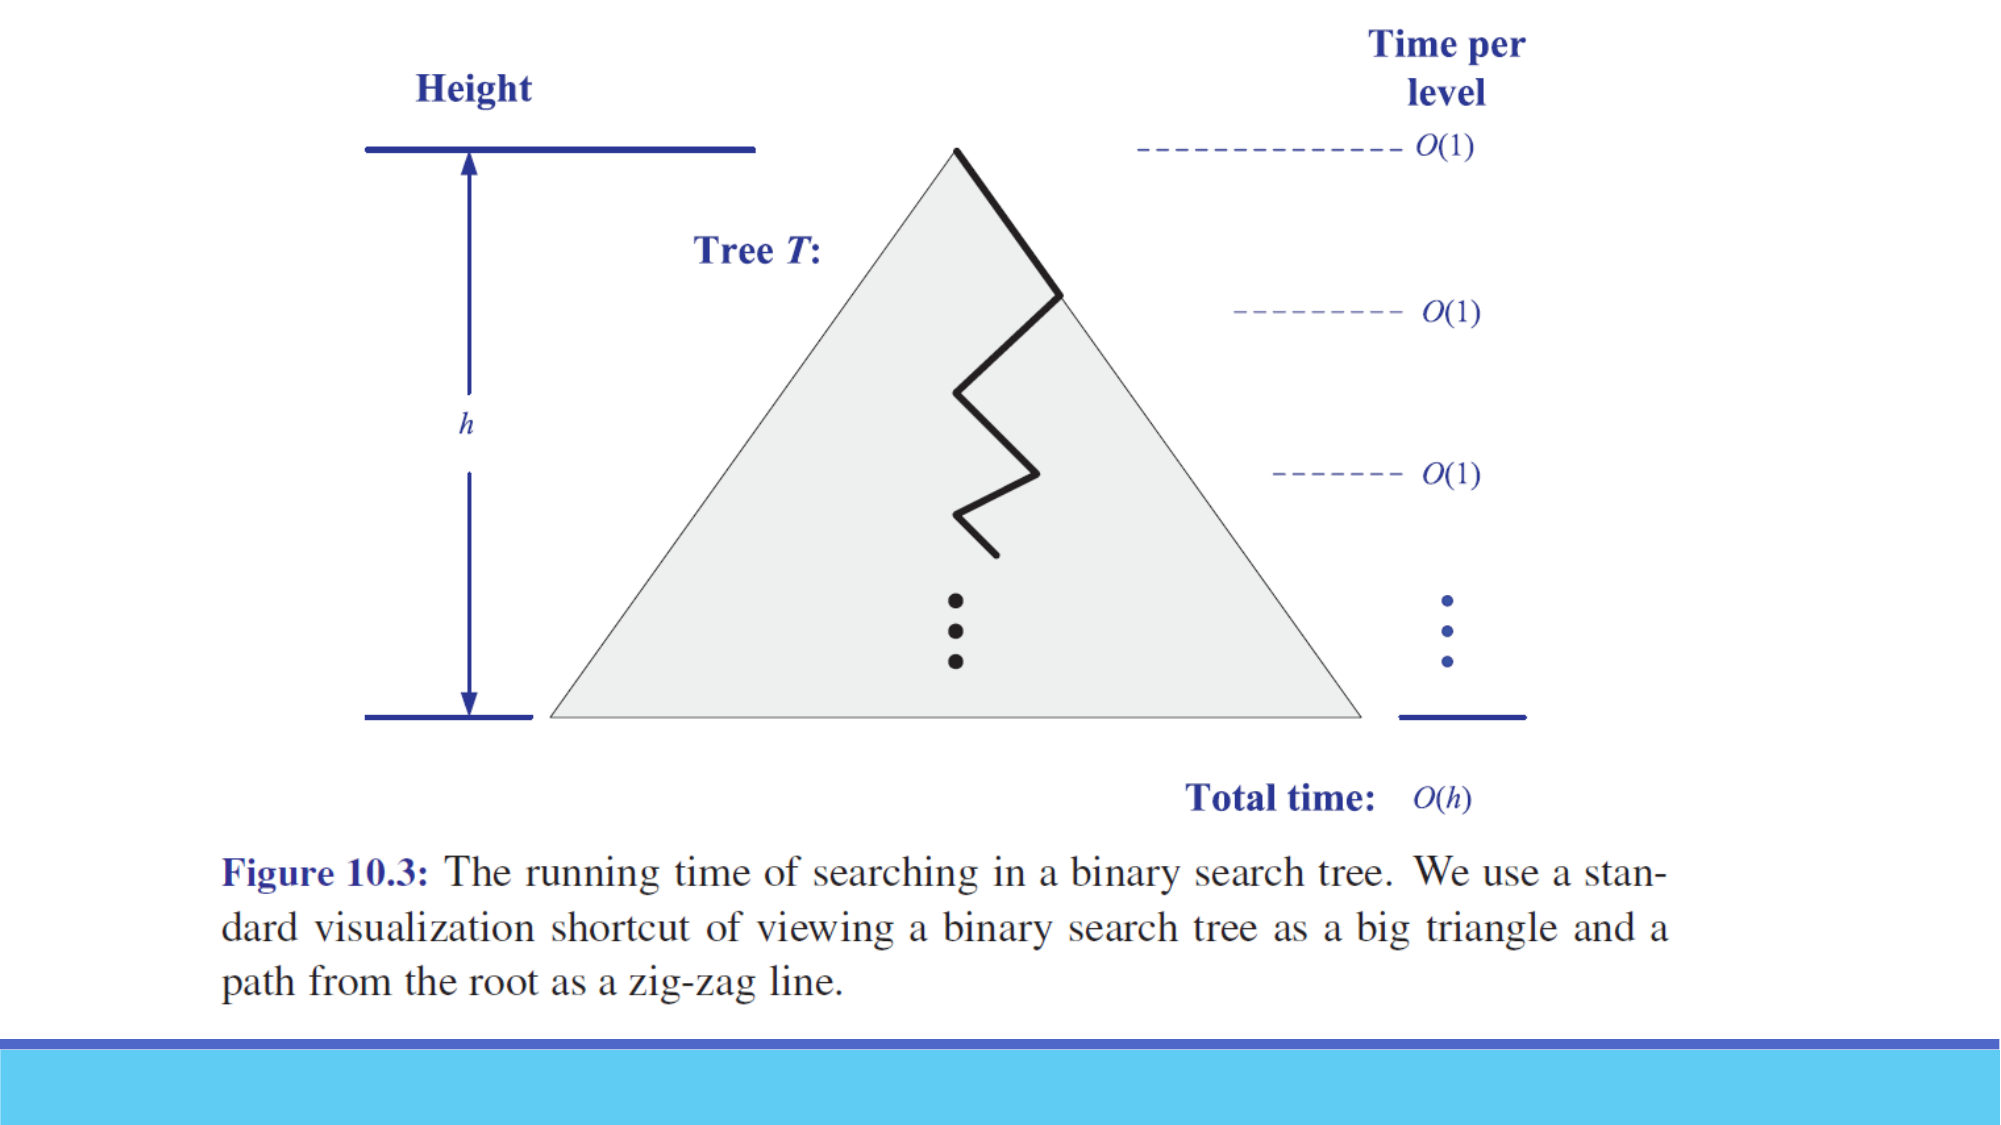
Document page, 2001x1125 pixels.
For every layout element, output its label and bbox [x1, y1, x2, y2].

picture [182, 22, 1693, 1016]
